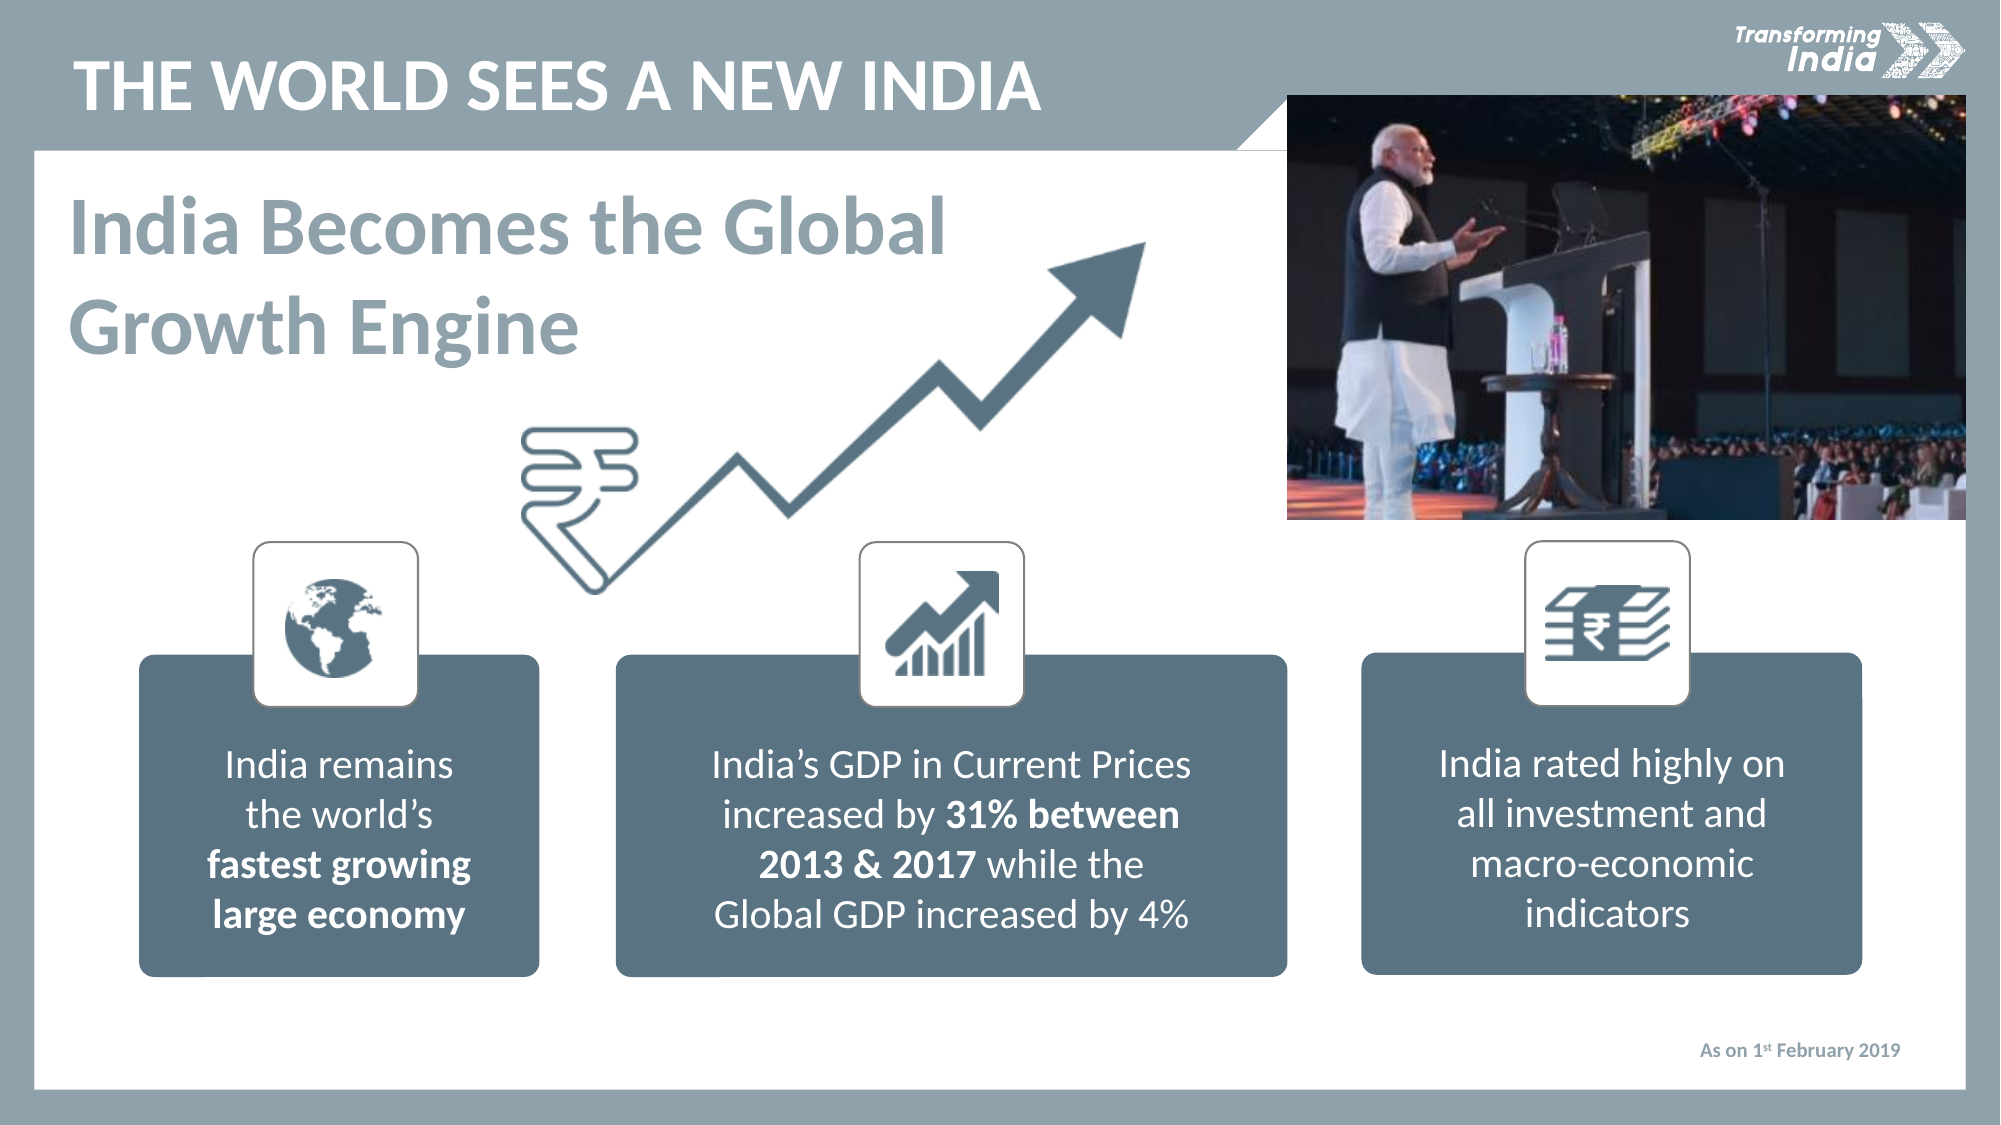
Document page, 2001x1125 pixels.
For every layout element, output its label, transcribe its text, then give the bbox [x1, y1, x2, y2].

picture [1545, 585, 1670, 661]
picture [1287, 95, 1966, 520]
picture [285, 579, 385, 678]
text_box THE WORLD SEES A NEW INDIA [58, 27, 1058, 133]
text_box [1524, 540, 1691, 708]
text_box [0, 0, 2000, 1125]
text_box [137, 653, 541, 979]
picture [521, 242, 1146, 676]
text_box India’s GDP in Current Prices increased by 31% between 2013 & 2017 while the Global GDP increased by 4% [696, 728, 1207, 944]
text_box [33, 150, 1967, 1091]
picture [1735, 22, 1966, 79]
text_box India remains the world’s fastest growing large economy [190, 729, 488, 944]
text_box [252, 541, 420, 709]
text_box India rated highly on all investment and macro-economic indicators [1421, 728, 1803, 943]
text_box As on 1st February 2019 [1685, 1029, 1950, 1070]
text_box [614, 653, 1289, 979]
text_box [1234, 97, 1287, 151]
text_box India Becomes the Global Growth Engine [53, 163, 1050, 379]
text_box [858, 595, 1026, 709]
text_box [1360, 651, 1864, 976]
